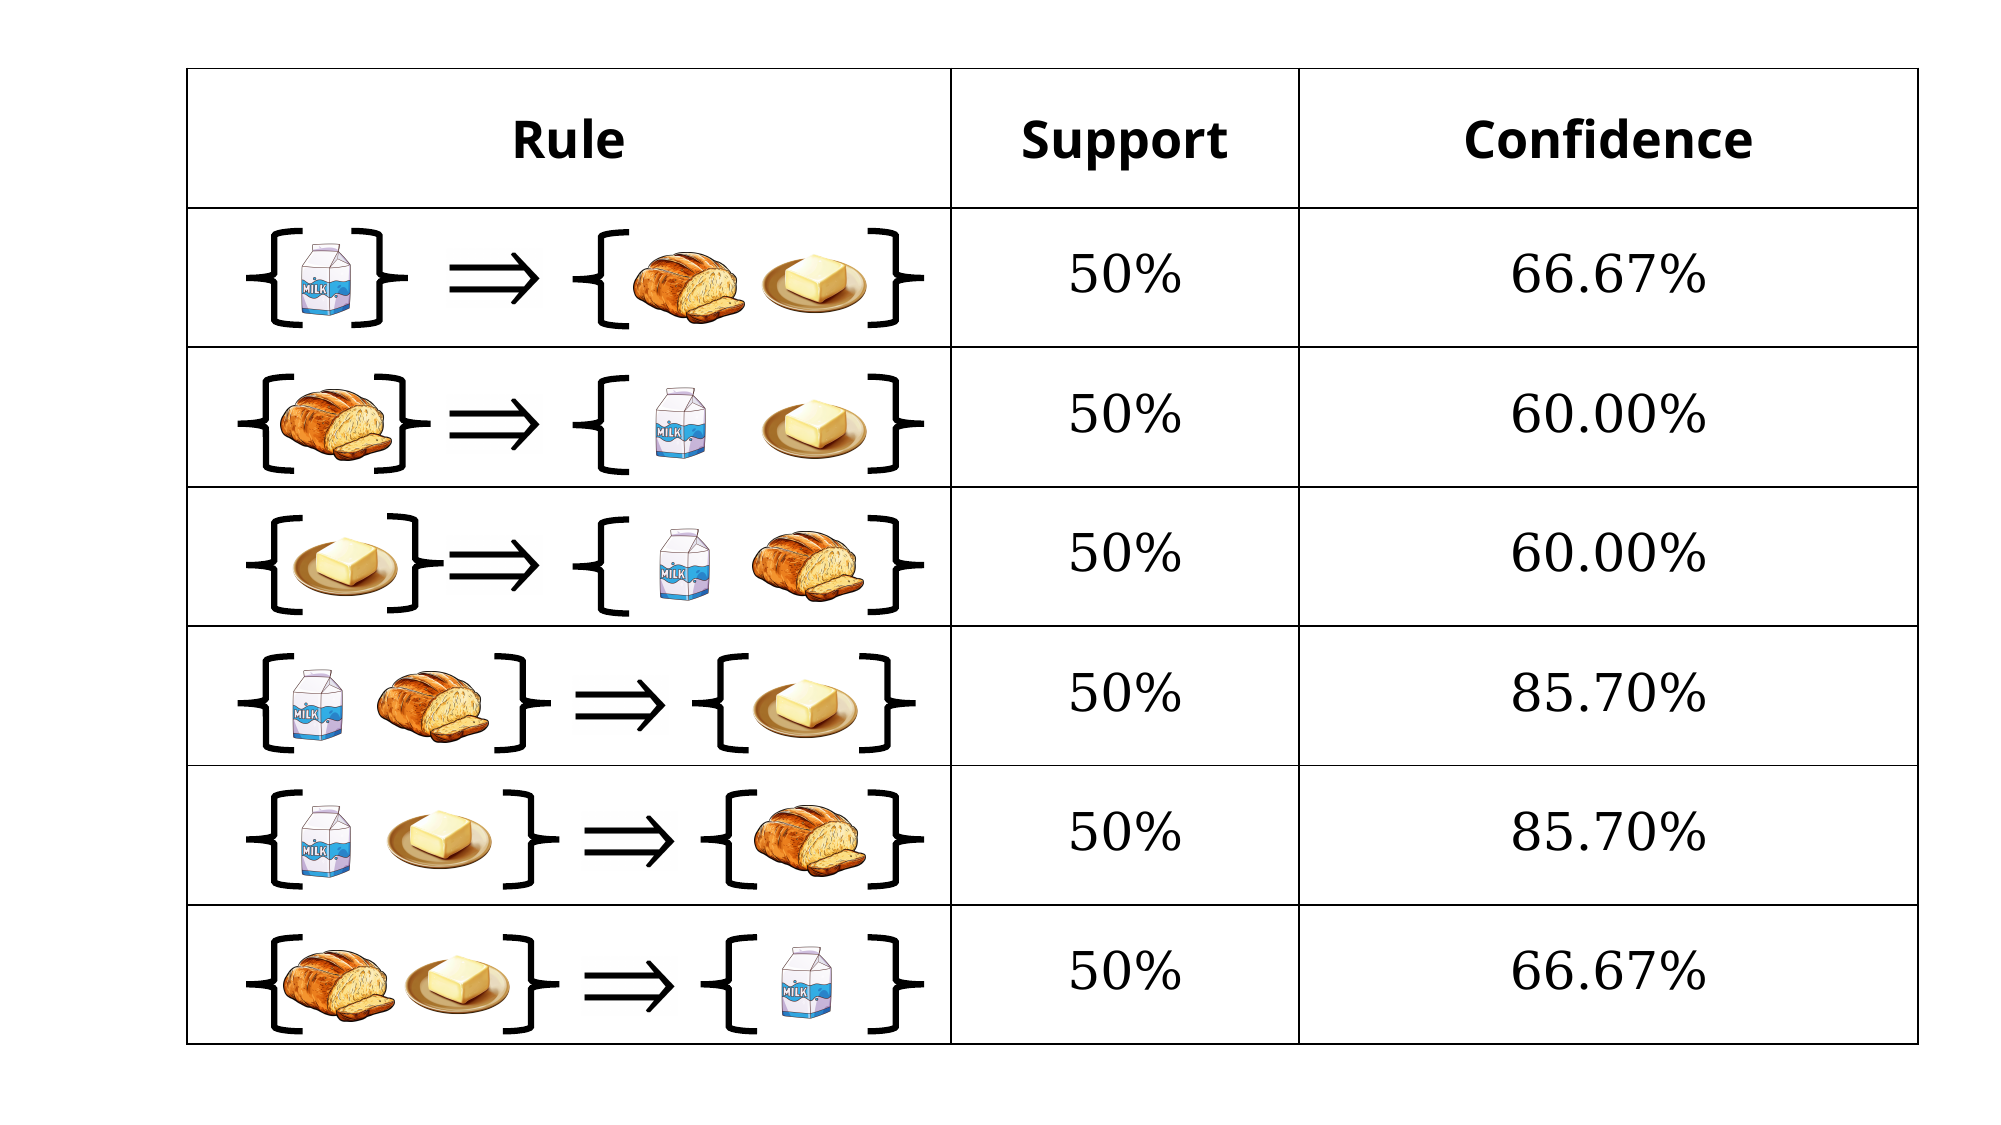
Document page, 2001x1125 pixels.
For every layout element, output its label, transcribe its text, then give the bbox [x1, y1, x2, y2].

text_box [502, 790, 560, 888]
table_cell [188, 906, 950, 1043]
text_box [873, 229, 925, 327]
text_box [700, 790, 758, 888]
table_cell [188, 488, 950, 625]
text_box [246, 790, 303, 888]
picture [753, 219, 873, 339]
text_box [692, 654, 745, 752]
table_header Rule [188, 69, 950, 207]
picture [753, 804, 866, 877]
text_box [572, 230, 630, 328]
table_cell 50% [952, 766, 1298, 904]
text_box [700, 935, 758, 1033]
picture [580, 955, 678, 1016]
table_cell [188, 348, 950, 486]
table_cell 60.00% [1300, 488, 1917, 625]
text_box [494, 654, 551, 752]
picture [446, 535, 544, 596]
table_header Confidence [1300, 69, 1917, 207]
picture [639, 384, 717, 463]
table_cell 50% [952, 627, 1298, 765]
text_box [237, 654, 295, 752]
table_cell 85.70% [1300, 766, 1917, 904]
picture [764, 944, 843, 1022]
text_box [351, 229, 408, 327]
text_box [404, 515, 444, 611]
picture [580, 810, 678, 871]
table_cell 50% [952, 906, 1298, 1043]
table_cell 66.67% [1300, 209, 1917, 346]
table_cell 66.67% [1300, 906, 1917, 1043]
picture [284, 802, 363, 881]
text_box [246, 935, 303, 1033]
picture [282, 949, 395, 1022]
picture [284, 241, 363, 320]
table_cell [188, 627, 950, 765]
picture [745, 645, 865, 765]
picture [753, 365, 873, 485]
text_box [246, 229, 303, 327]
table_header Support [952, 69, 1298, 207]
text_box [867, 516, 925, 614]
table_cell 50% [952, 348, 1298, 486]
picture [446, 247, 544, 308]
picture [280, 389, 393, 461]
text_box [237, 375, 295, 473]
text_box [867, 935, 925, 1033]
picture [446, 393, 544, 454]
text_box [865, 654, 916, 752]
picture [751, 530, 864, 603]
table_cell 60.00% [1300, 348, 1917, 486]
picture [376, 671, 489, 744]
text_box [572, 517, 630, 616]
table_cell 85.70% [1300, 627, 1917, 765]
text_box [572, 376, 630, 474]
table_cell 50% [952, 209, 1298, 346]
table_cell [188, 209, 950, 346]
picture [378, 776, 499, 896]
picture [572, 674, 670, 735]
picture [396, 921, 516, 1041]
picture [276, 666, 354, 745]
text_box [873, 375, 925, 473]
text_box [246, 517, 284, 613]
text_box [867, 790, 925, 888]
picture [643, 526, 721, 604]
table_cell 50% [952, 488, 1298, 625]
table_cell [188, 766, 950, 904]
text_box [516, 936, 560, 1033]
picture [633, 251, 746, 324]
picture [284, 502, 404, 622]
text_box [374, 375, 431, 473]
